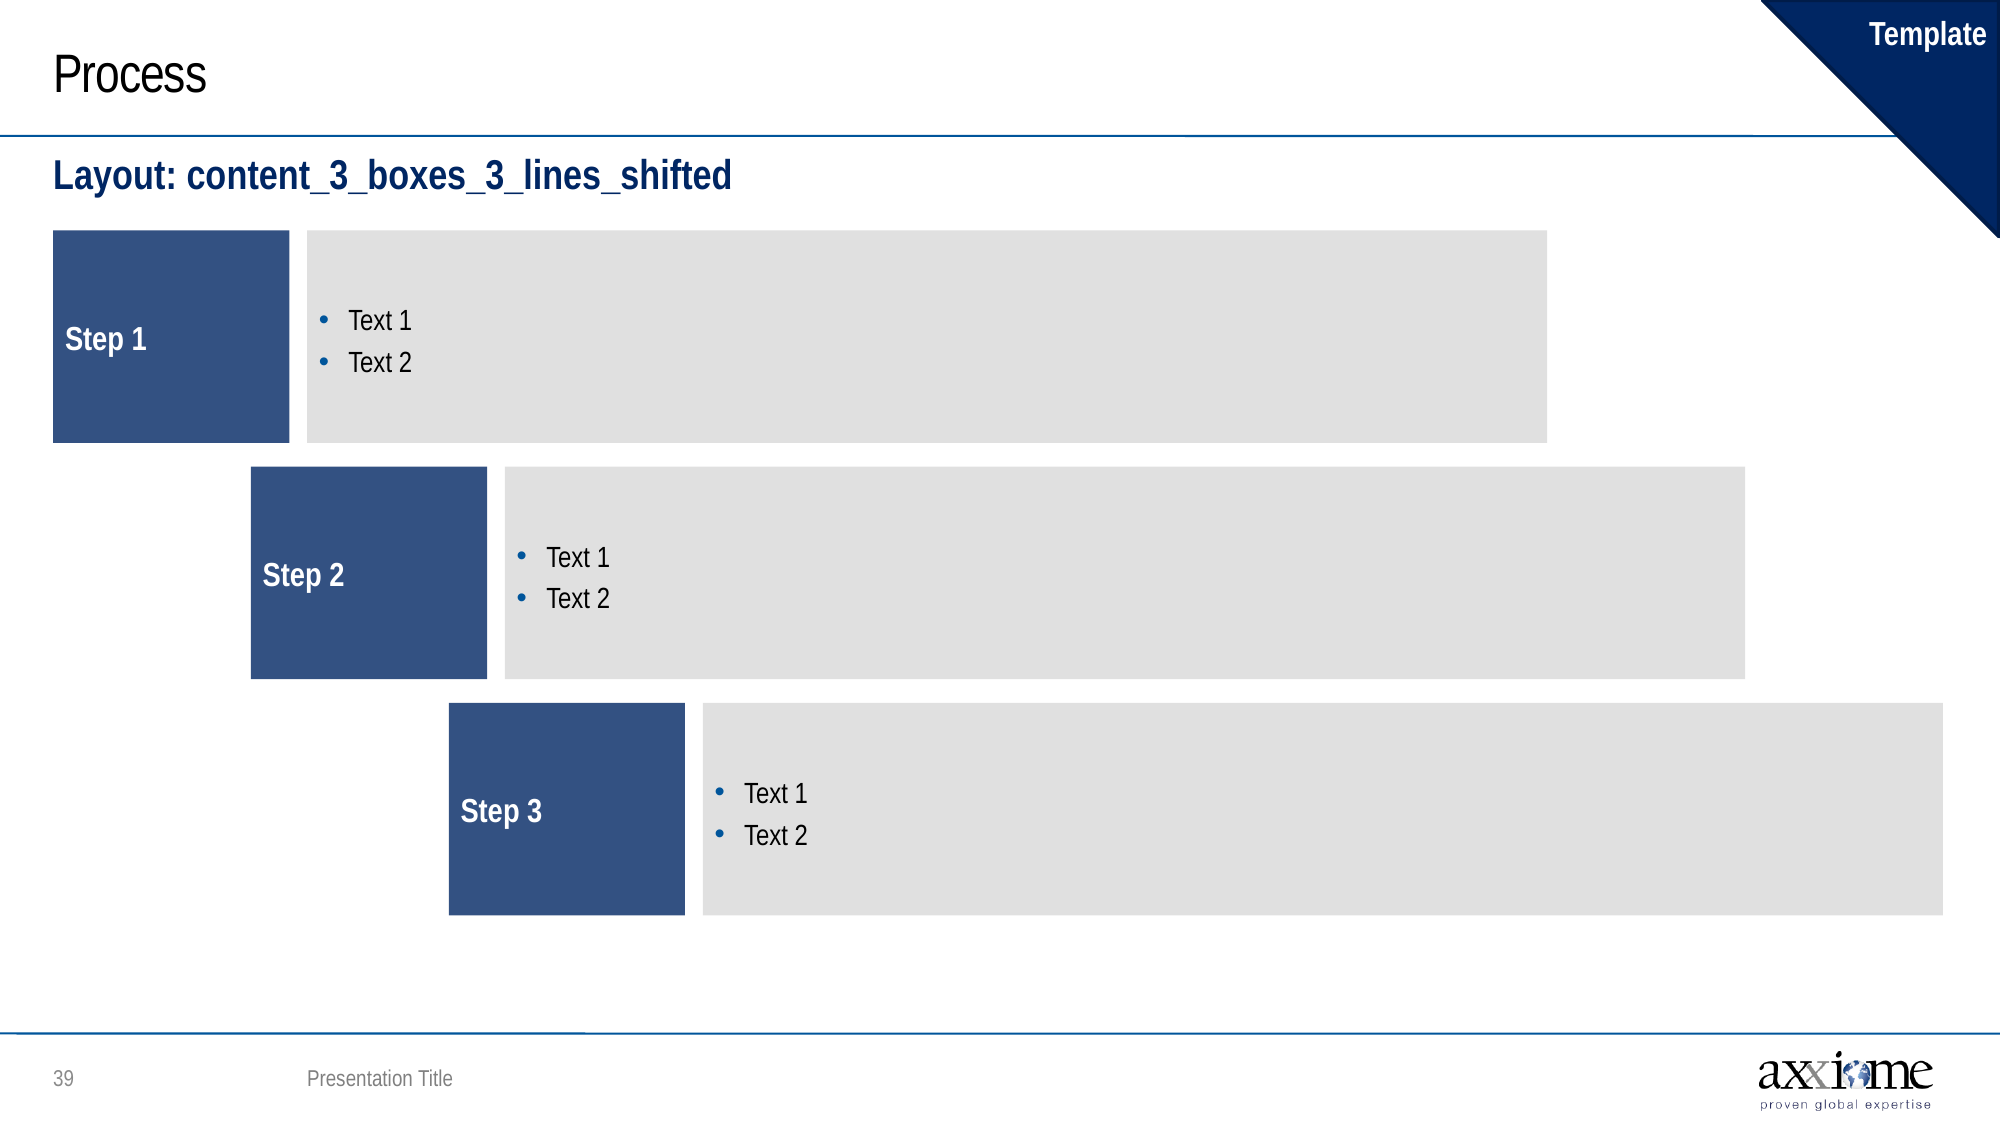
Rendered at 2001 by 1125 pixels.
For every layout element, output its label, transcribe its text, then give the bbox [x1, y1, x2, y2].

list Step 3 [448, 702, 685, 916]
slide_number 38 [53, 1057, 109, 1099]
list Layout: content_3_boxes_3_lines_shifted [53, 147, 1943, 199]
title Process [53, 5, 1512, 136]
list Step 1 [53, 230, 290, 443]
list Text 1 Text 2 [307, 230, 1548, 443]
picture [1759, 1051, 1933, 1111]
list Text 1 Text 2 [702, 702, 1943, 916]
list Step 2 [250, 466, 488, 680]
text_box Template [1760, 0, 2000, 239]
list Text 1 Text 2 [504, 466, 1746, 680]
footer Presentation Title [307, 1056, 1331, 1099]
